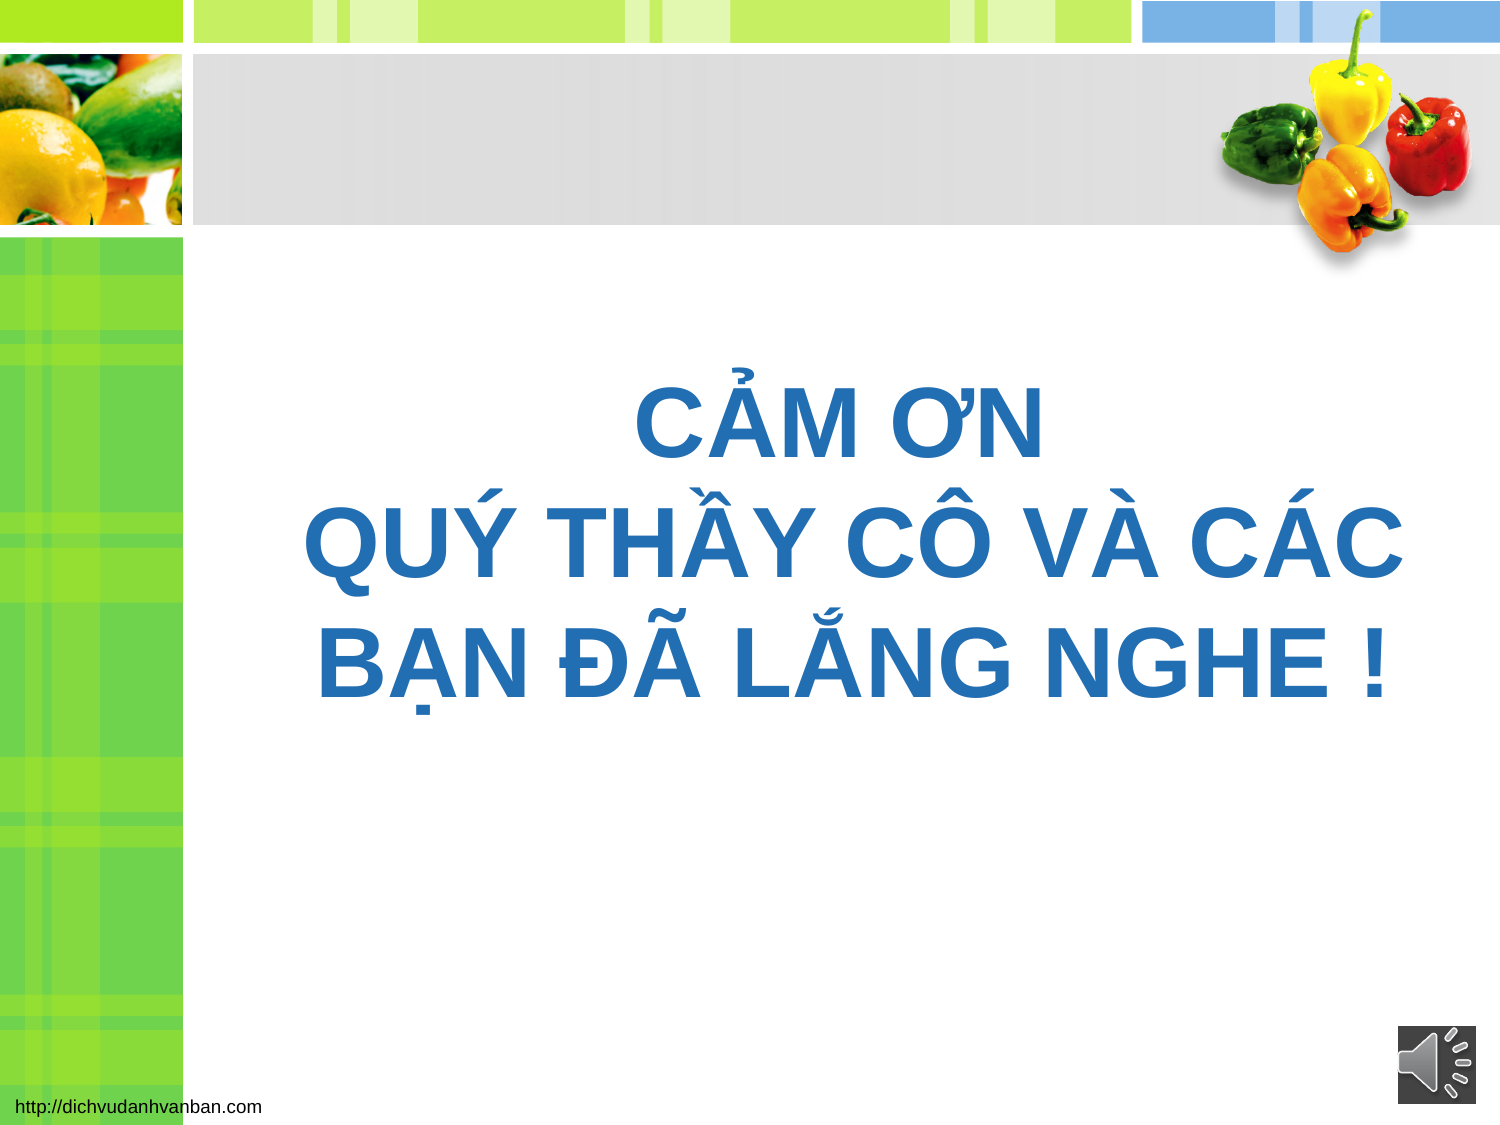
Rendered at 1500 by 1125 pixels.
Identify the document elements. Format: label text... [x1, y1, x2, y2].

text_box CẢM ƠN QUÝ THẦY CÔ VÀ CÁC BẠN ĐÃ LẮNG NGHE ! [232, 350, 1477, 725]
picture [1207, 9, 1483, 279]
picture [0, 54, 182, 225]
picture [1396, 1024, 1477, 1106]
